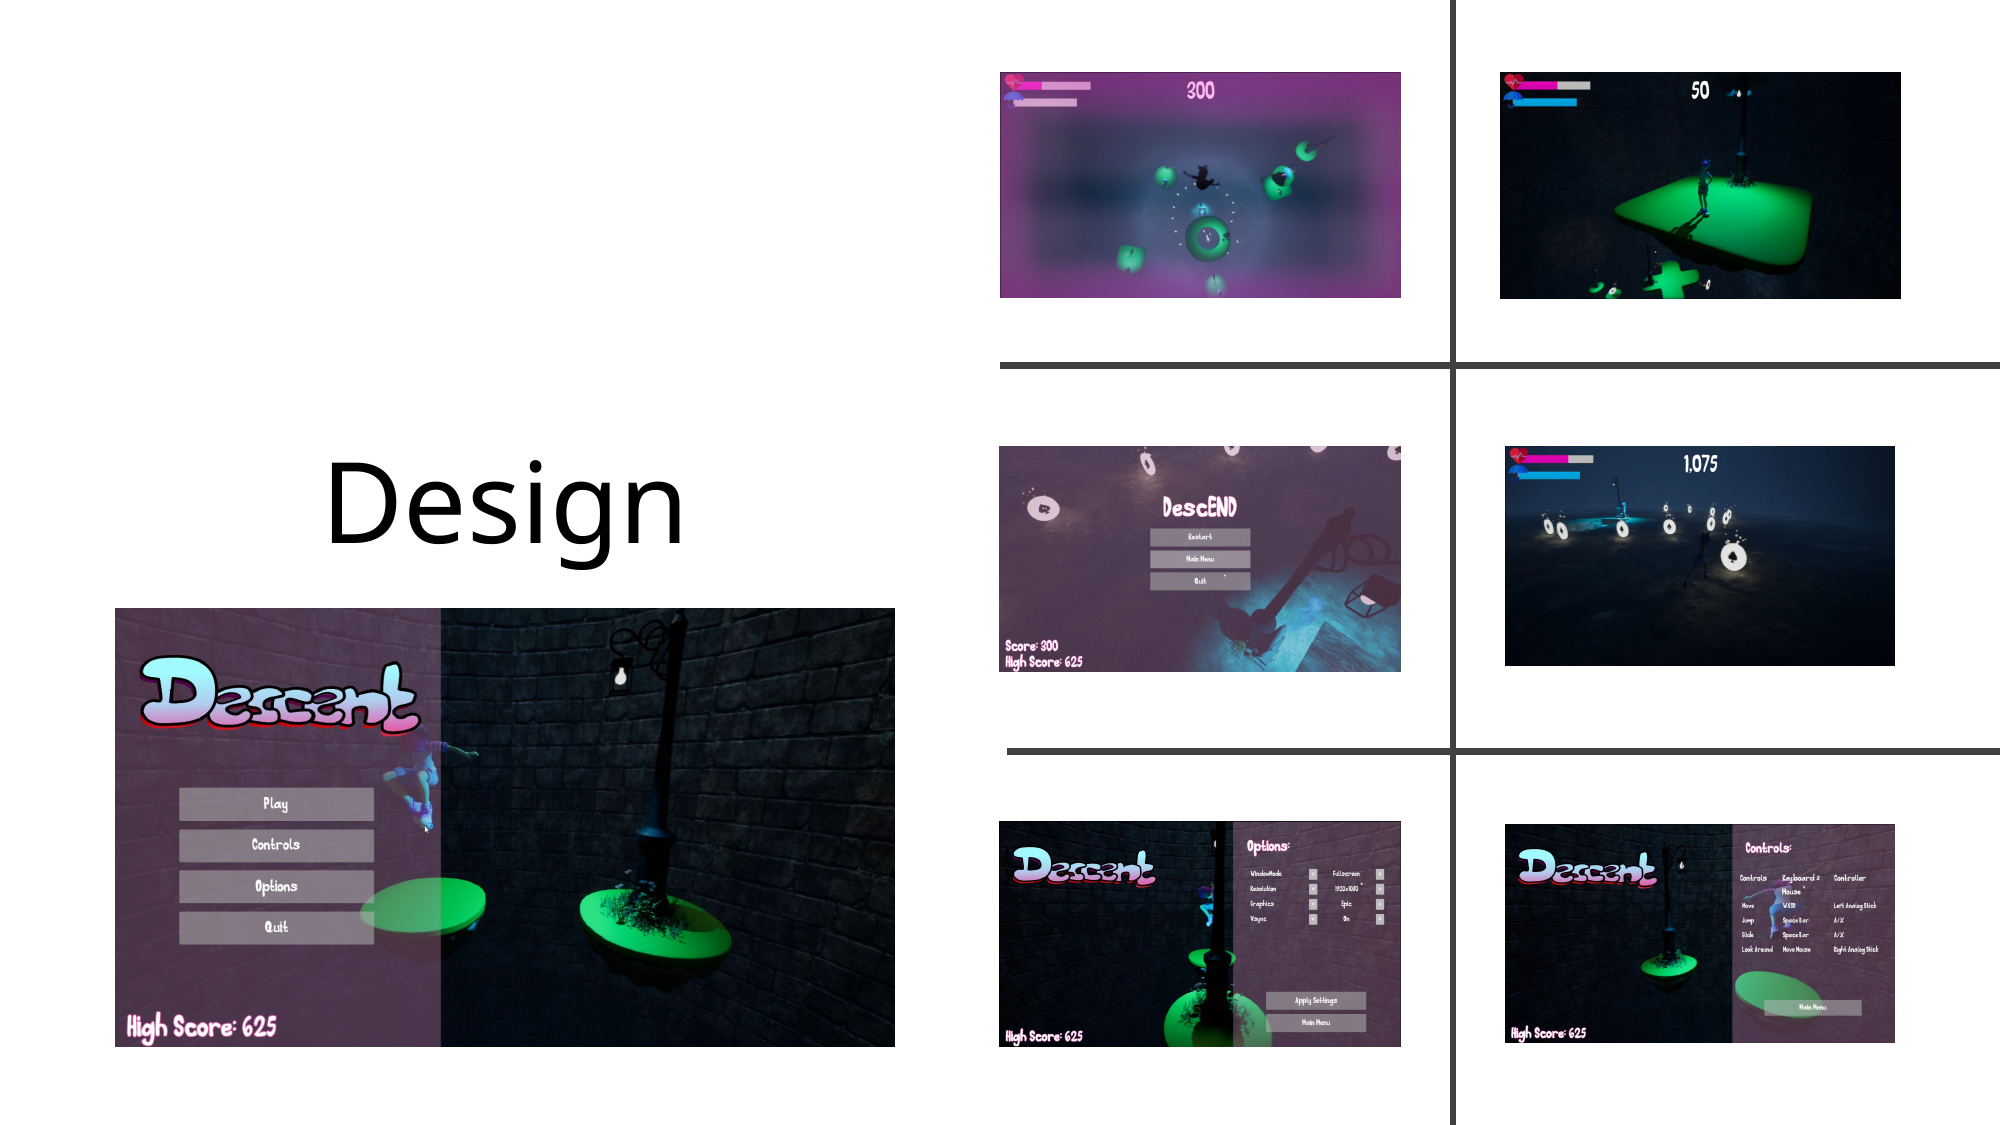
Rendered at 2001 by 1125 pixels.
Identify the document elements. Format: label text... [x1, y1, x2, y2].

picture [1000, 72, 1401, 298]
picture [115, 608, 895, 1047]
picture [1505, 446, 1895, 666]
title Design [136, 184, 875, 576]
picture [999, 446, 1401, 672]
picture [1500, 72, 1901, 299]
picture [999, 821, 1401, 1047]
picture [1505, 824, 1895, 1044]
